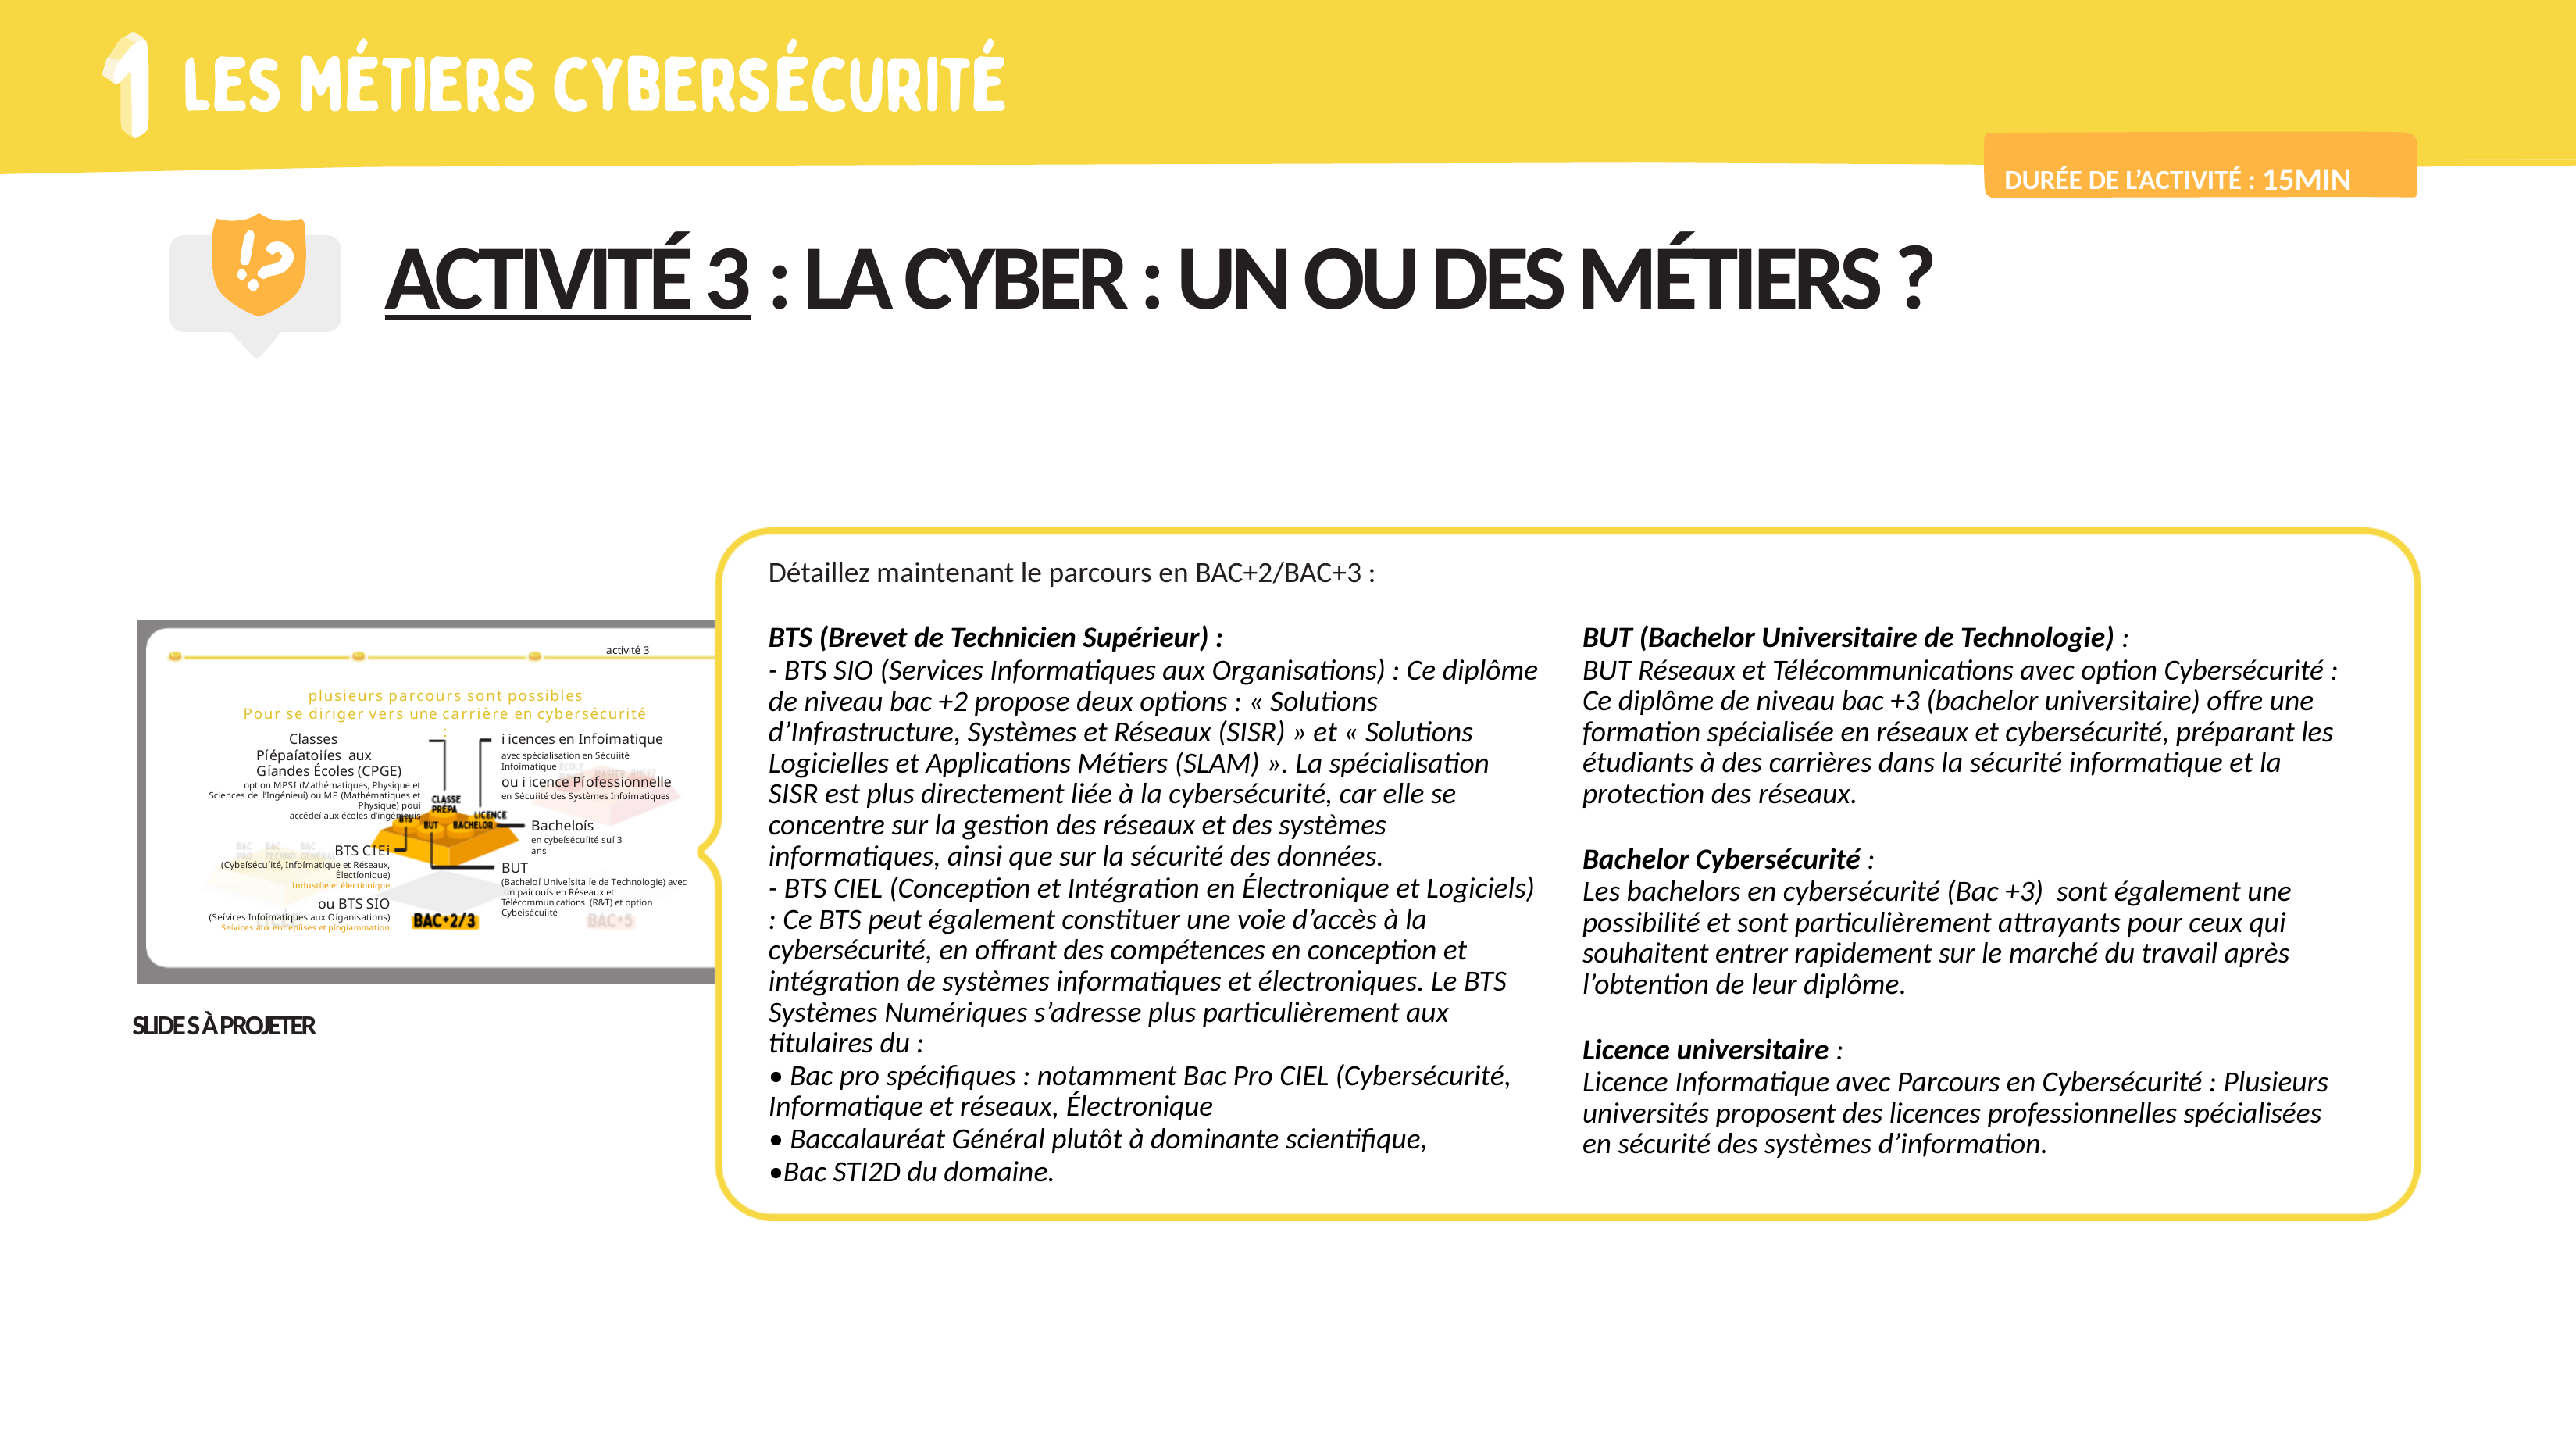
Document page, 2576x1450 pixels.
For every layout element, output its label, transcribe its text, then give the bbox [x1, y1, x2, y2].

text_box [169, 212, 342, 359]
title ACTIVITÉ 3 : LA CYBER : UN OU DES MÉTIERS ? [383, 215, 2050, 459]
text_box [0, 0, 2576, 198]
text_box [137, 527, 2421, 1222]
